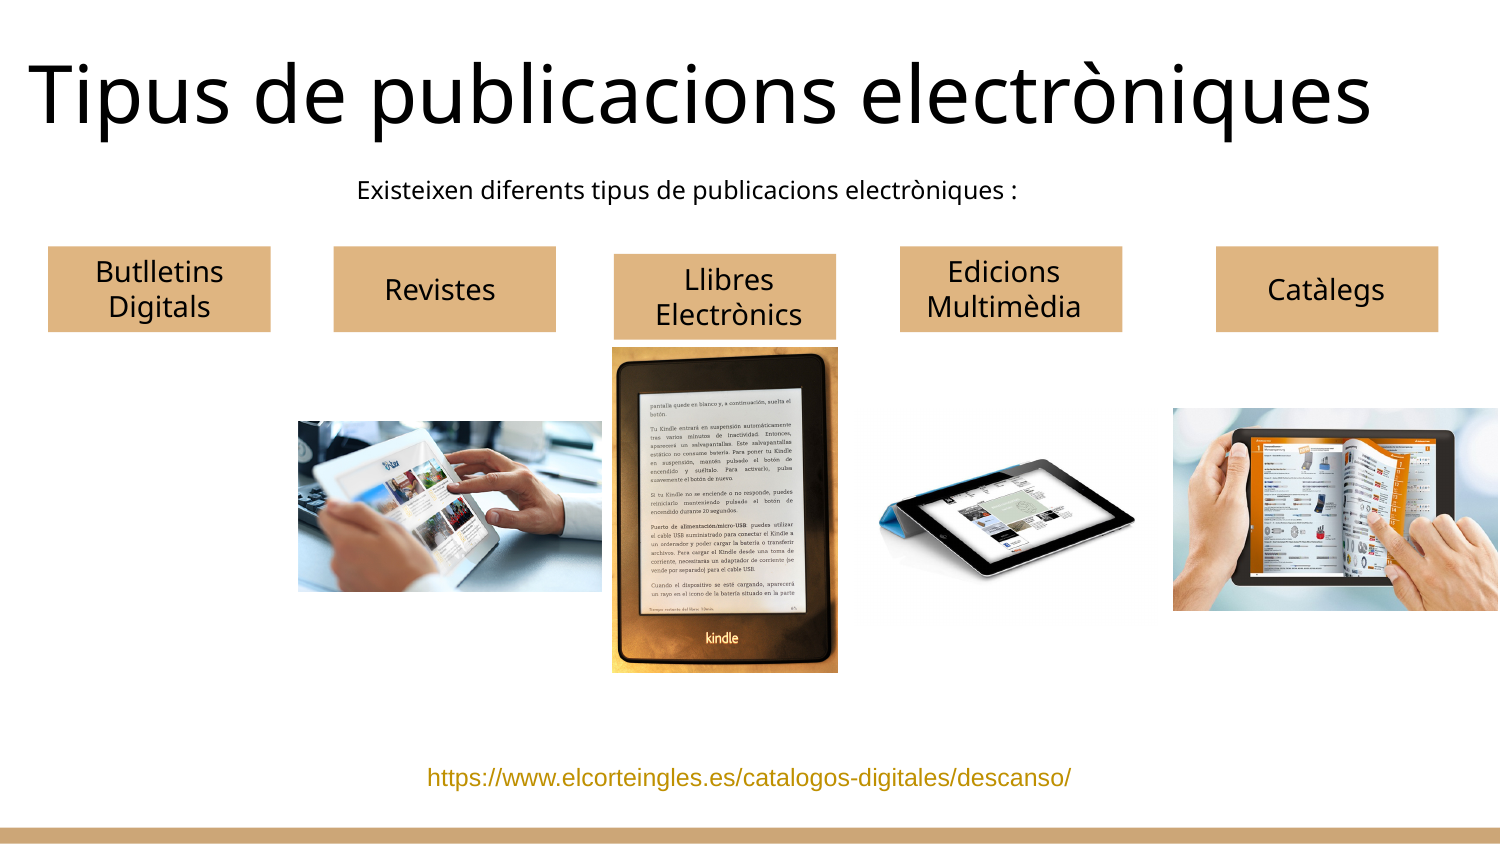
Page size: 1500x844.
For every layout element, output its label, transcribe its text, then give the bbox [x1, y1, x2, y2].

text_box Catàlegs [1252, 256, 1419, 322]
picture [612, 346, 838, 673]
picture [1173, 408, 1498, 612]
text_box [1216, 246, 1439, 333]
picture [854, 408, 1158, 626]
picture [298, 421, 602, 592]
title Tipus de publicacions electròniques [13, 18, 1412, 155]
text_box Revistes [369, 256, 536, 322]
text_box Edicions Multimèdia [894, 238, 1114, 339]
text_box [333, 246, 556, 333]
text_box https://www.elcorteingles.es/catalogos-digitales/descanso/ [390, 741, 1110, 807]
text_box [830, 253, 837, 340]
text_box Llibres Electrònics [628, 246, 830, 345]
text_box Butlletins Digitals [66, 238, 252, 339]
text_box [613, 253, 628, 340]
text_box [252, 246, 271, 333]
text_box [48, 246, 66, 333]
list Existeixen diferents tipus de publicacions electròniques : [30, 154, 1429, 221]
text_box [1114, 246, 1123, 333]
